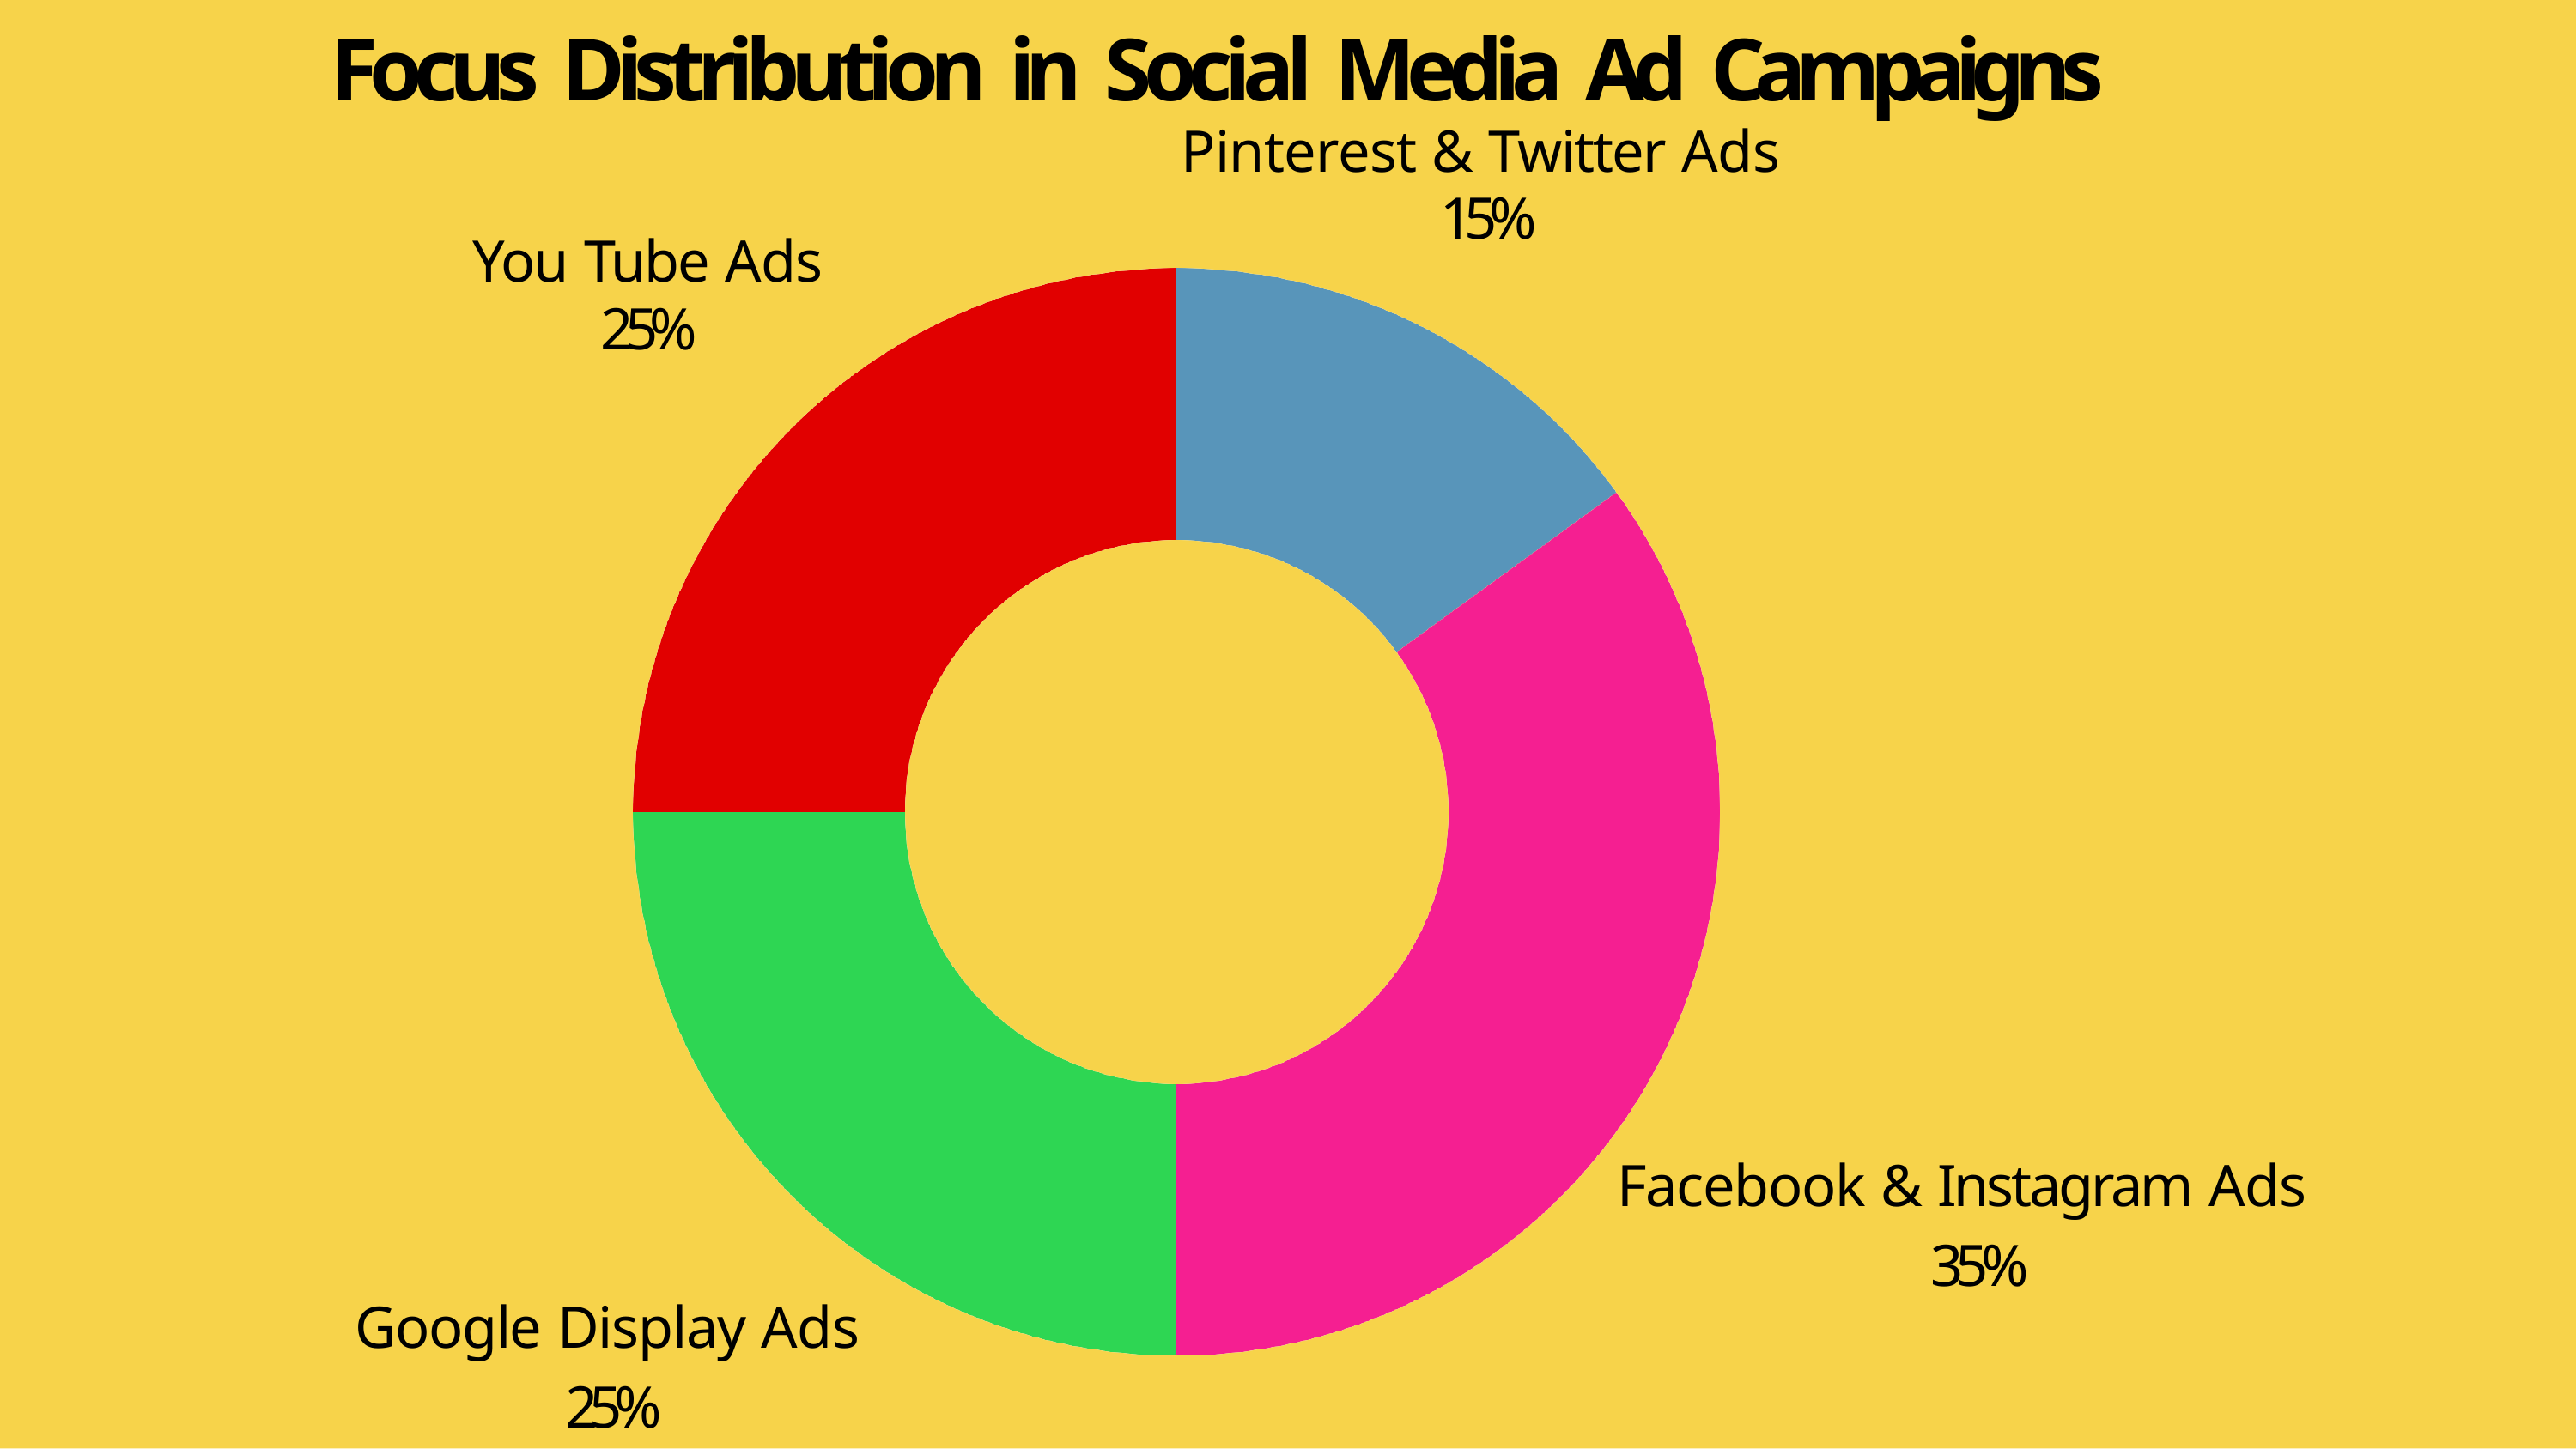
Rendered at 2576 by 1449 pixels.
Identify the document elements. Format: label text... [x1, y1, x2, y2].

text_box You Tube Ads 25% [471, 258, 844, 361]
title Focus Distribution in Social Media Ad Campaigns [329, 13, 2247, 258]
text_box Google Display Ads 25% [353, 1276, 888, 1440]
picture [633, 268, 1721, 1355]
text_box Facebook & Instagram Ads 35% [1722, 1135, 2342, 1298]
